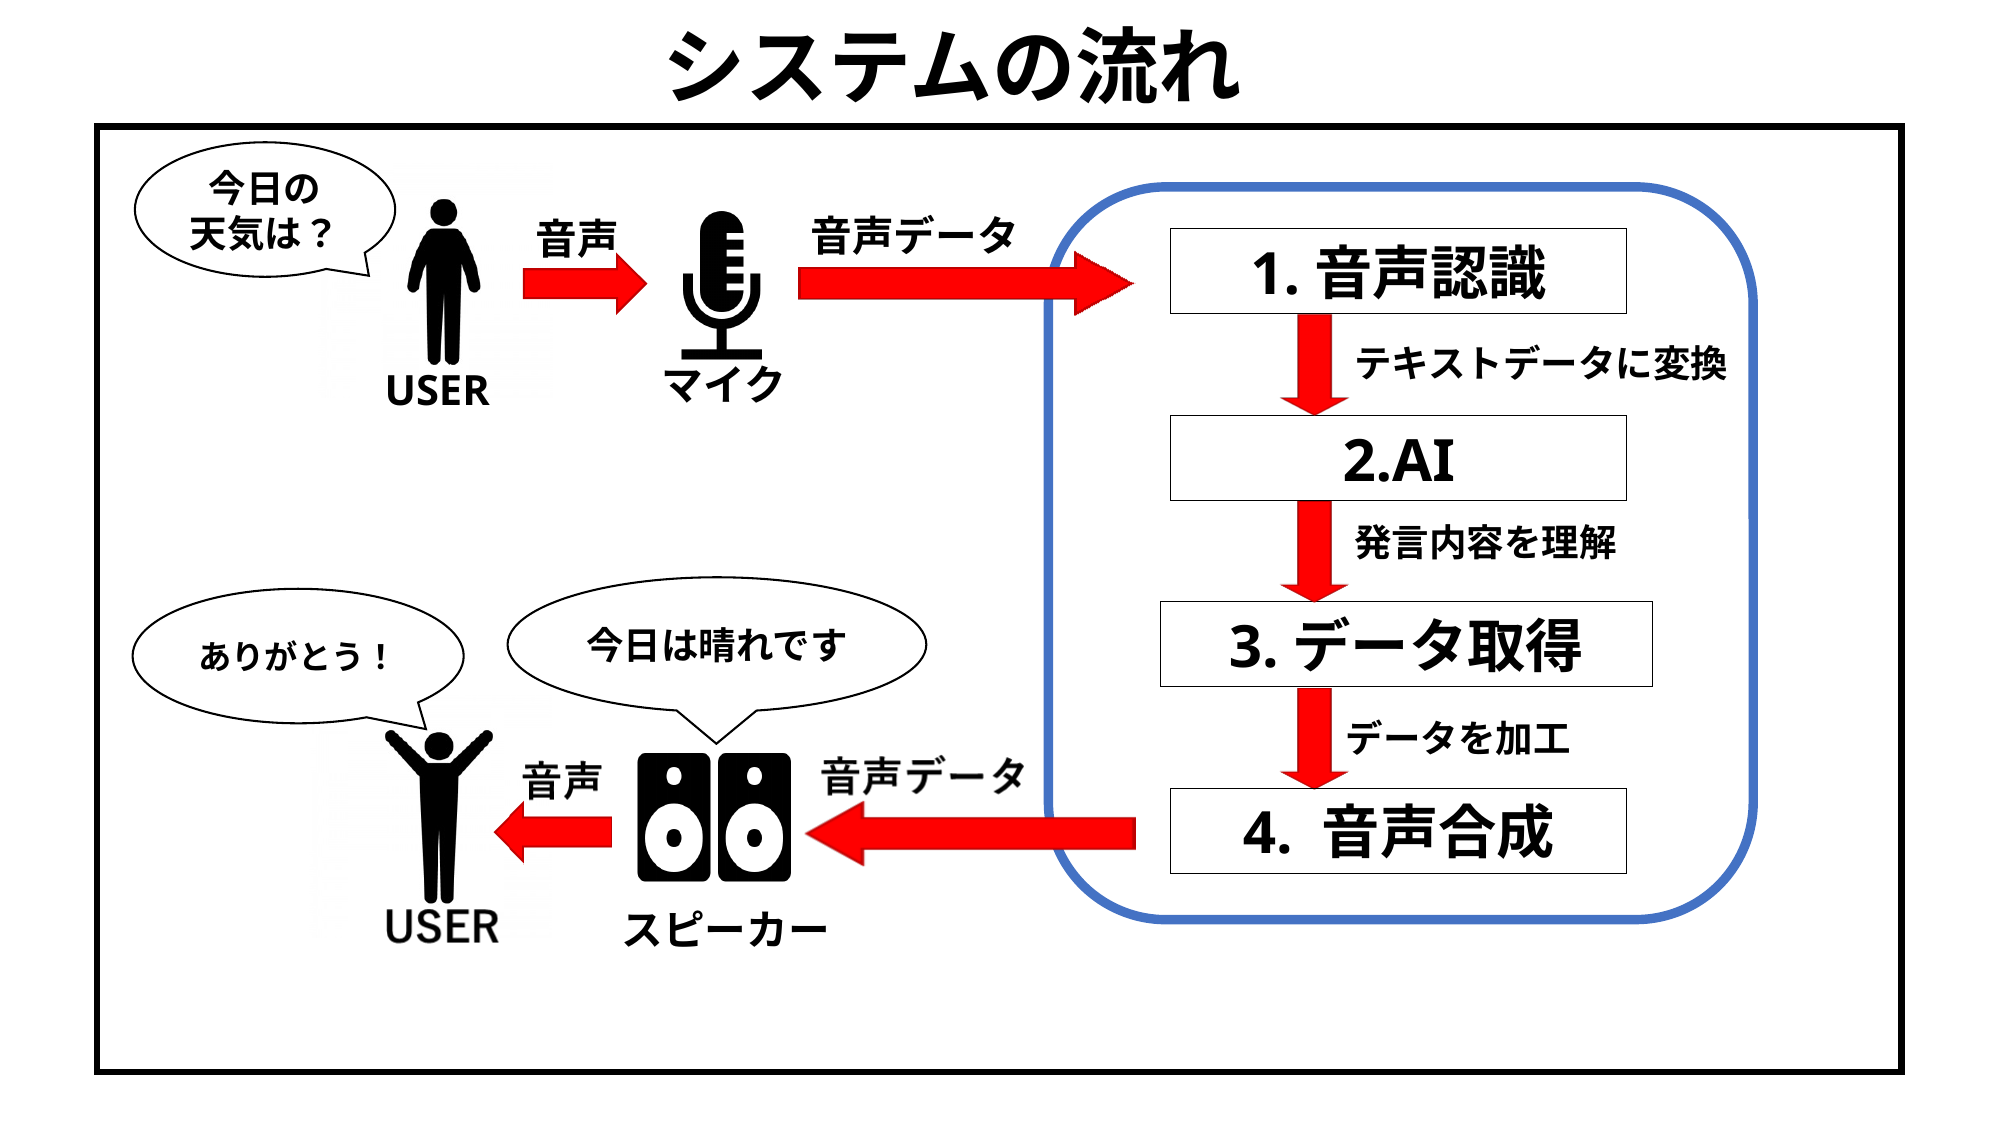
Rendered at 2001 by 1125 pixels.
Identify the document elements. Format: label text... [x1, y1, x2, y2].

text_box [96, 126, 1902, 1073]
picture [318, 163, 553, 398]
text_box 今日の 天気は？ [133, 141, 362, 278]
picture [1279, 501, 1350, 603]
picture [309, 695, 1136, 980]
text_box システムの流れ [647, 7, 1340, 122]
picture [1279, 688, 1350, 790]
text_box ありがとう！ [131, 587, 465, 725]
picture [1264, 329, 1366, 400]
picture [641, 204, 1136, 366]
text_box 今日は晴れです [506, 576, 928, 707]
